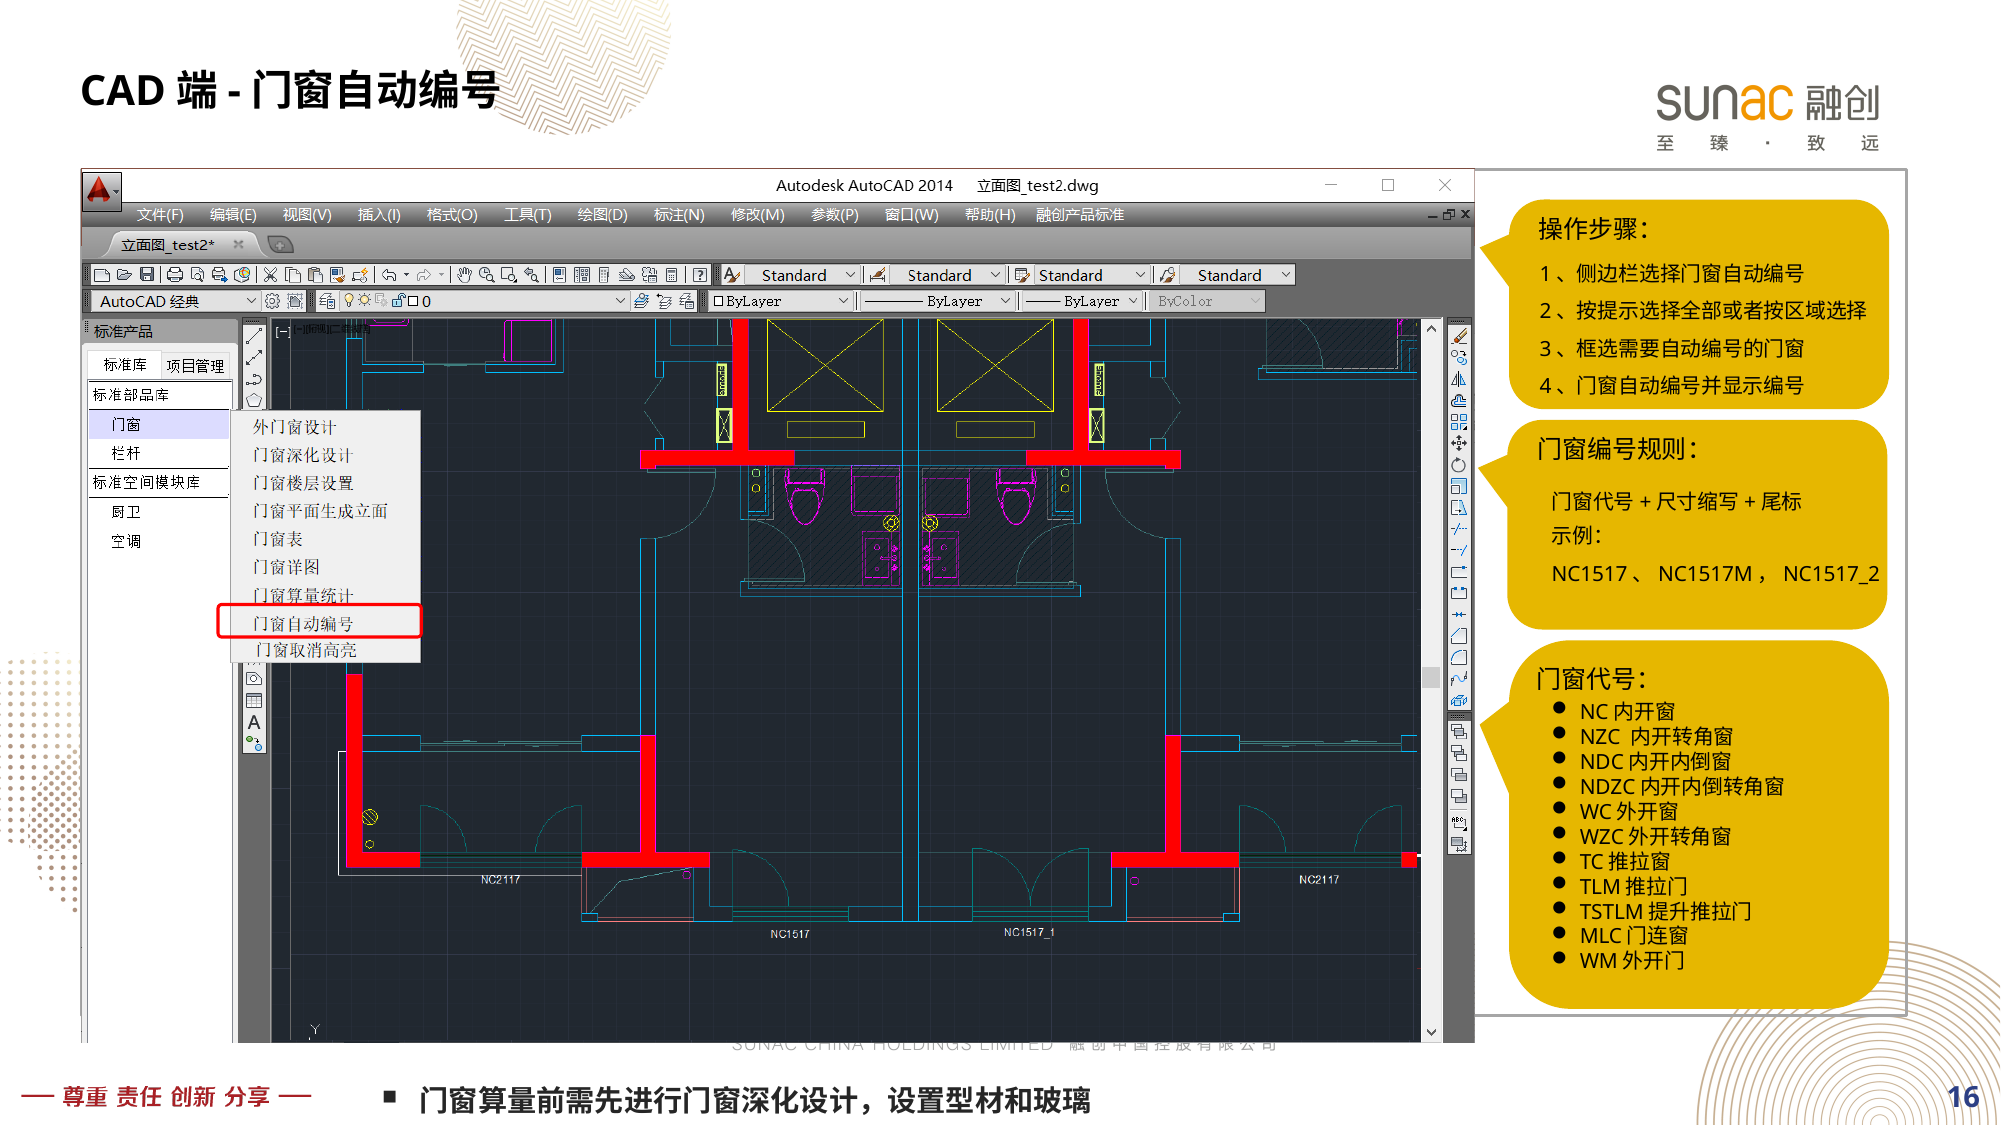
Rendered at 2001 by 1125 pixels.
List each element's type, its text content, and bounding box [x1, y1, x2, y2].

title CAD端-门窗自动编号 [70, 52, 1632, 126]
text_box [1479, 199, 1890, 410]
text_box 门窗代号： [1528, 655, 1753, 702]
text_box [1507, 419, 1892, 630]
text_box 门窗算量前需先进行门窗深化设计，设置型材和玻璃 [367, 1043, 1213, 1125]
text_box 1、侧边栏选择门窗自动编号 2、按提示选择全部或者按区域选择 3、框选需要自动编号的门窗 4、门窗自动编号并显示编号 [1531, 239, 1879, 406]
text_box NC内开窗 NZC 内开转角窗 NDC内开内倒窗 NDZC内开内倒转角窗 WC外开窗 WZC外开转角窗 TC推拉窗 TLM推拉门 TSTLM提升推拉门 MLC门连窗 WM外开门 [1543, 690, 1856, 982]
text_box 操作步骤： [1530, 205, 1740, 252]
picture [0, 0, 2001, 1125]
text_box [1479, 640, 1890, 1009]
